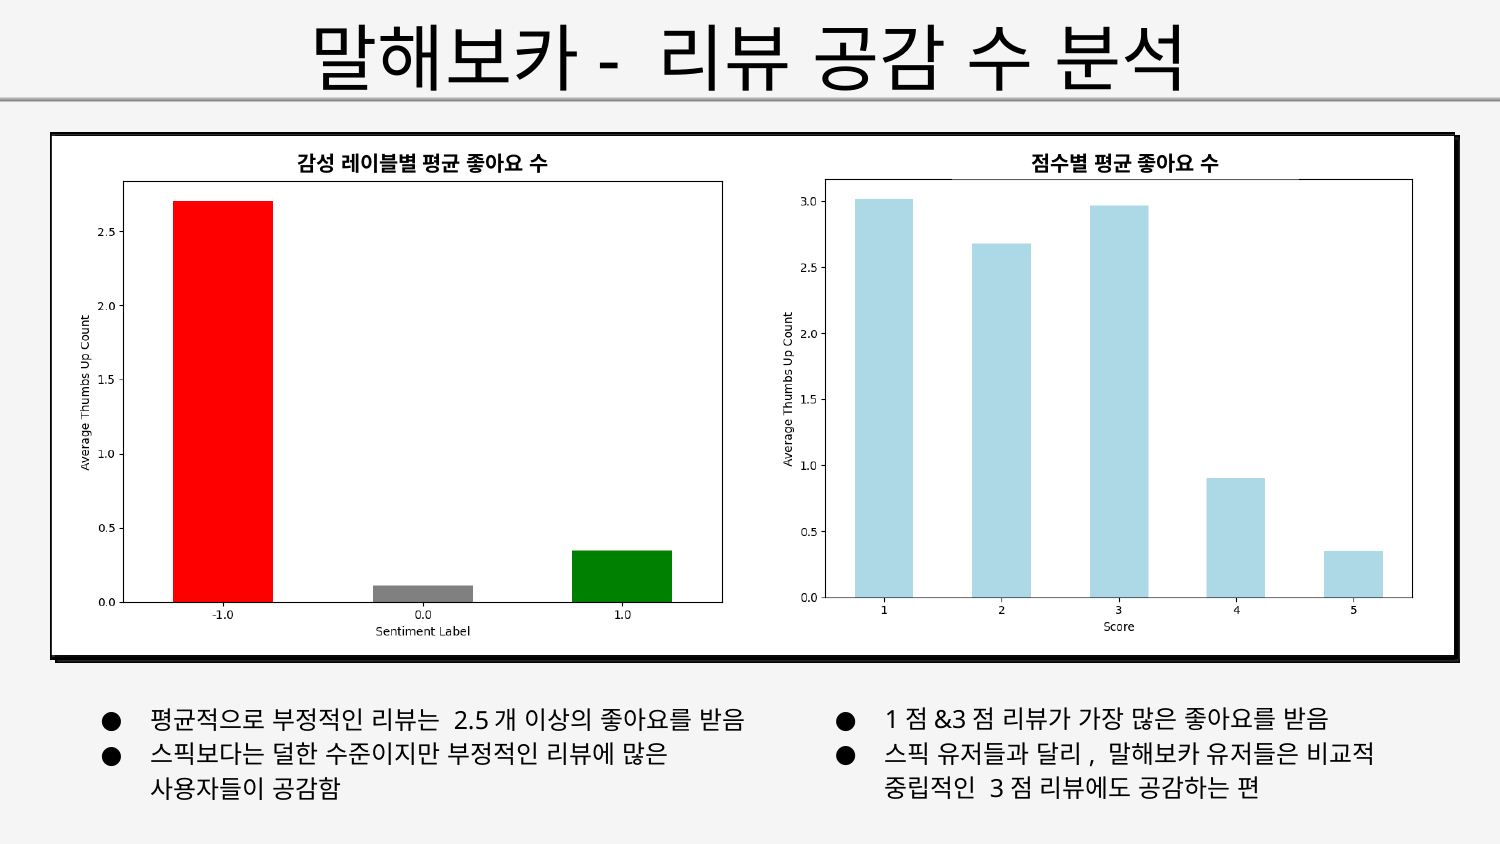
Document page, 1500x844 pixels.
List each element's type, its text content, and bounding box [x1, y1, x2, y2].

picture [0, 94, 1500, 104]
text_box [71, 147, 730, 646]
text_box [775, 147, 1420, 641]
text_box 평균적으로 부정적인 리뷰는 2.5개 이상의 좋아요를 받음 스픽보다는 덜한 수준이지만 부정적인 리뷰에 많은 사용자들이 공감함 [60, 684, 784, 818]
text_box 1점&3점 리뷰가 가장 많은 좋아요를 받음 스픽 유저들과 달리, 말해보카 유저들은 비교적 중립적인 3점 리뷰에도 공감하는 편 [794, 684, 1439, 818]
picture [49, 132, 1455, 660]
title 말해보카- 리뷰 공감 수 분석 [51, 9, 1449, 93]
